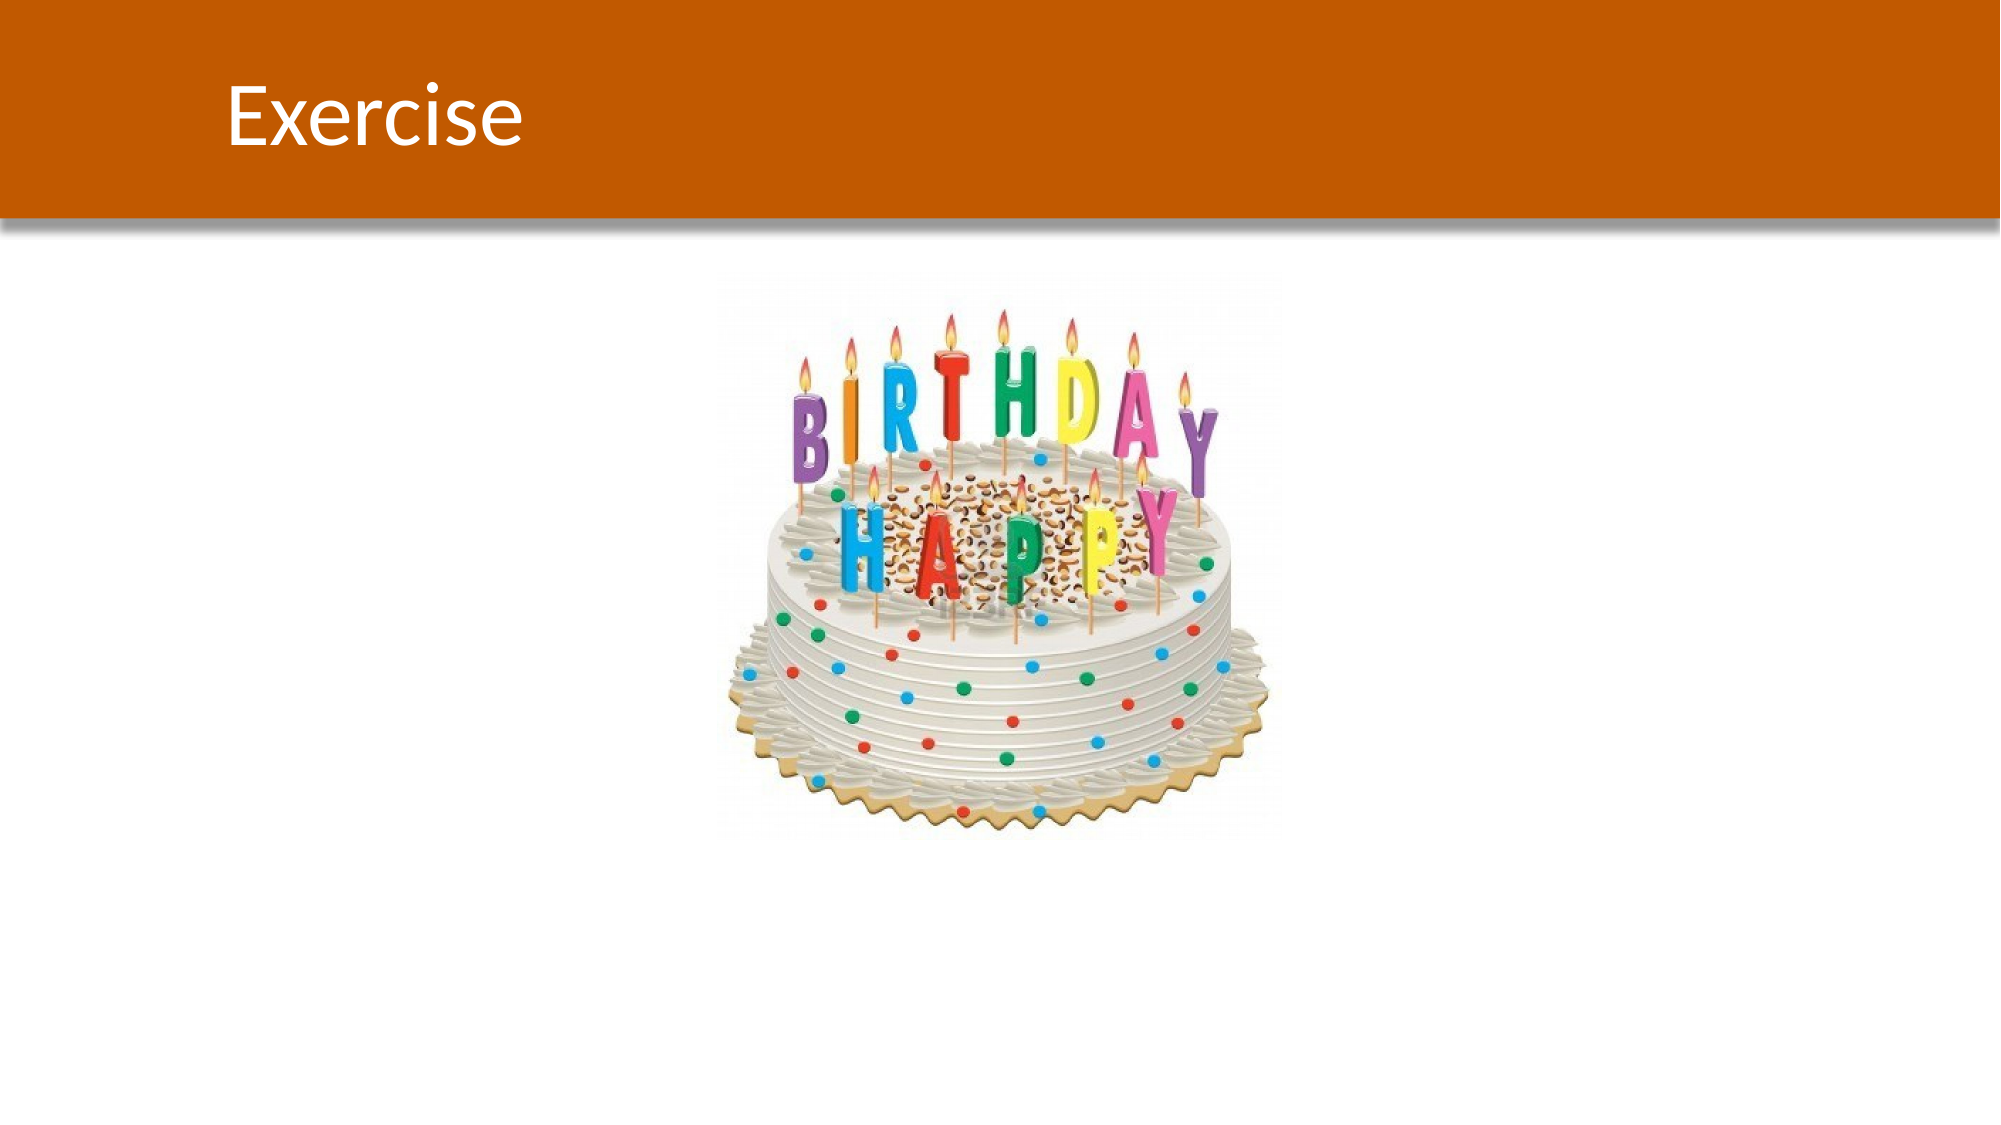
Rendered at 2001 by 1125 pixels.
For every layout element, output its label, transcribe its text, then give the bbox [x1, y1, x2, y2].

picture [717, 272, 1283, 840]
text_box [0, 0, 2000, 219]
text_box Exercise [210, 17, 2000, 201]
